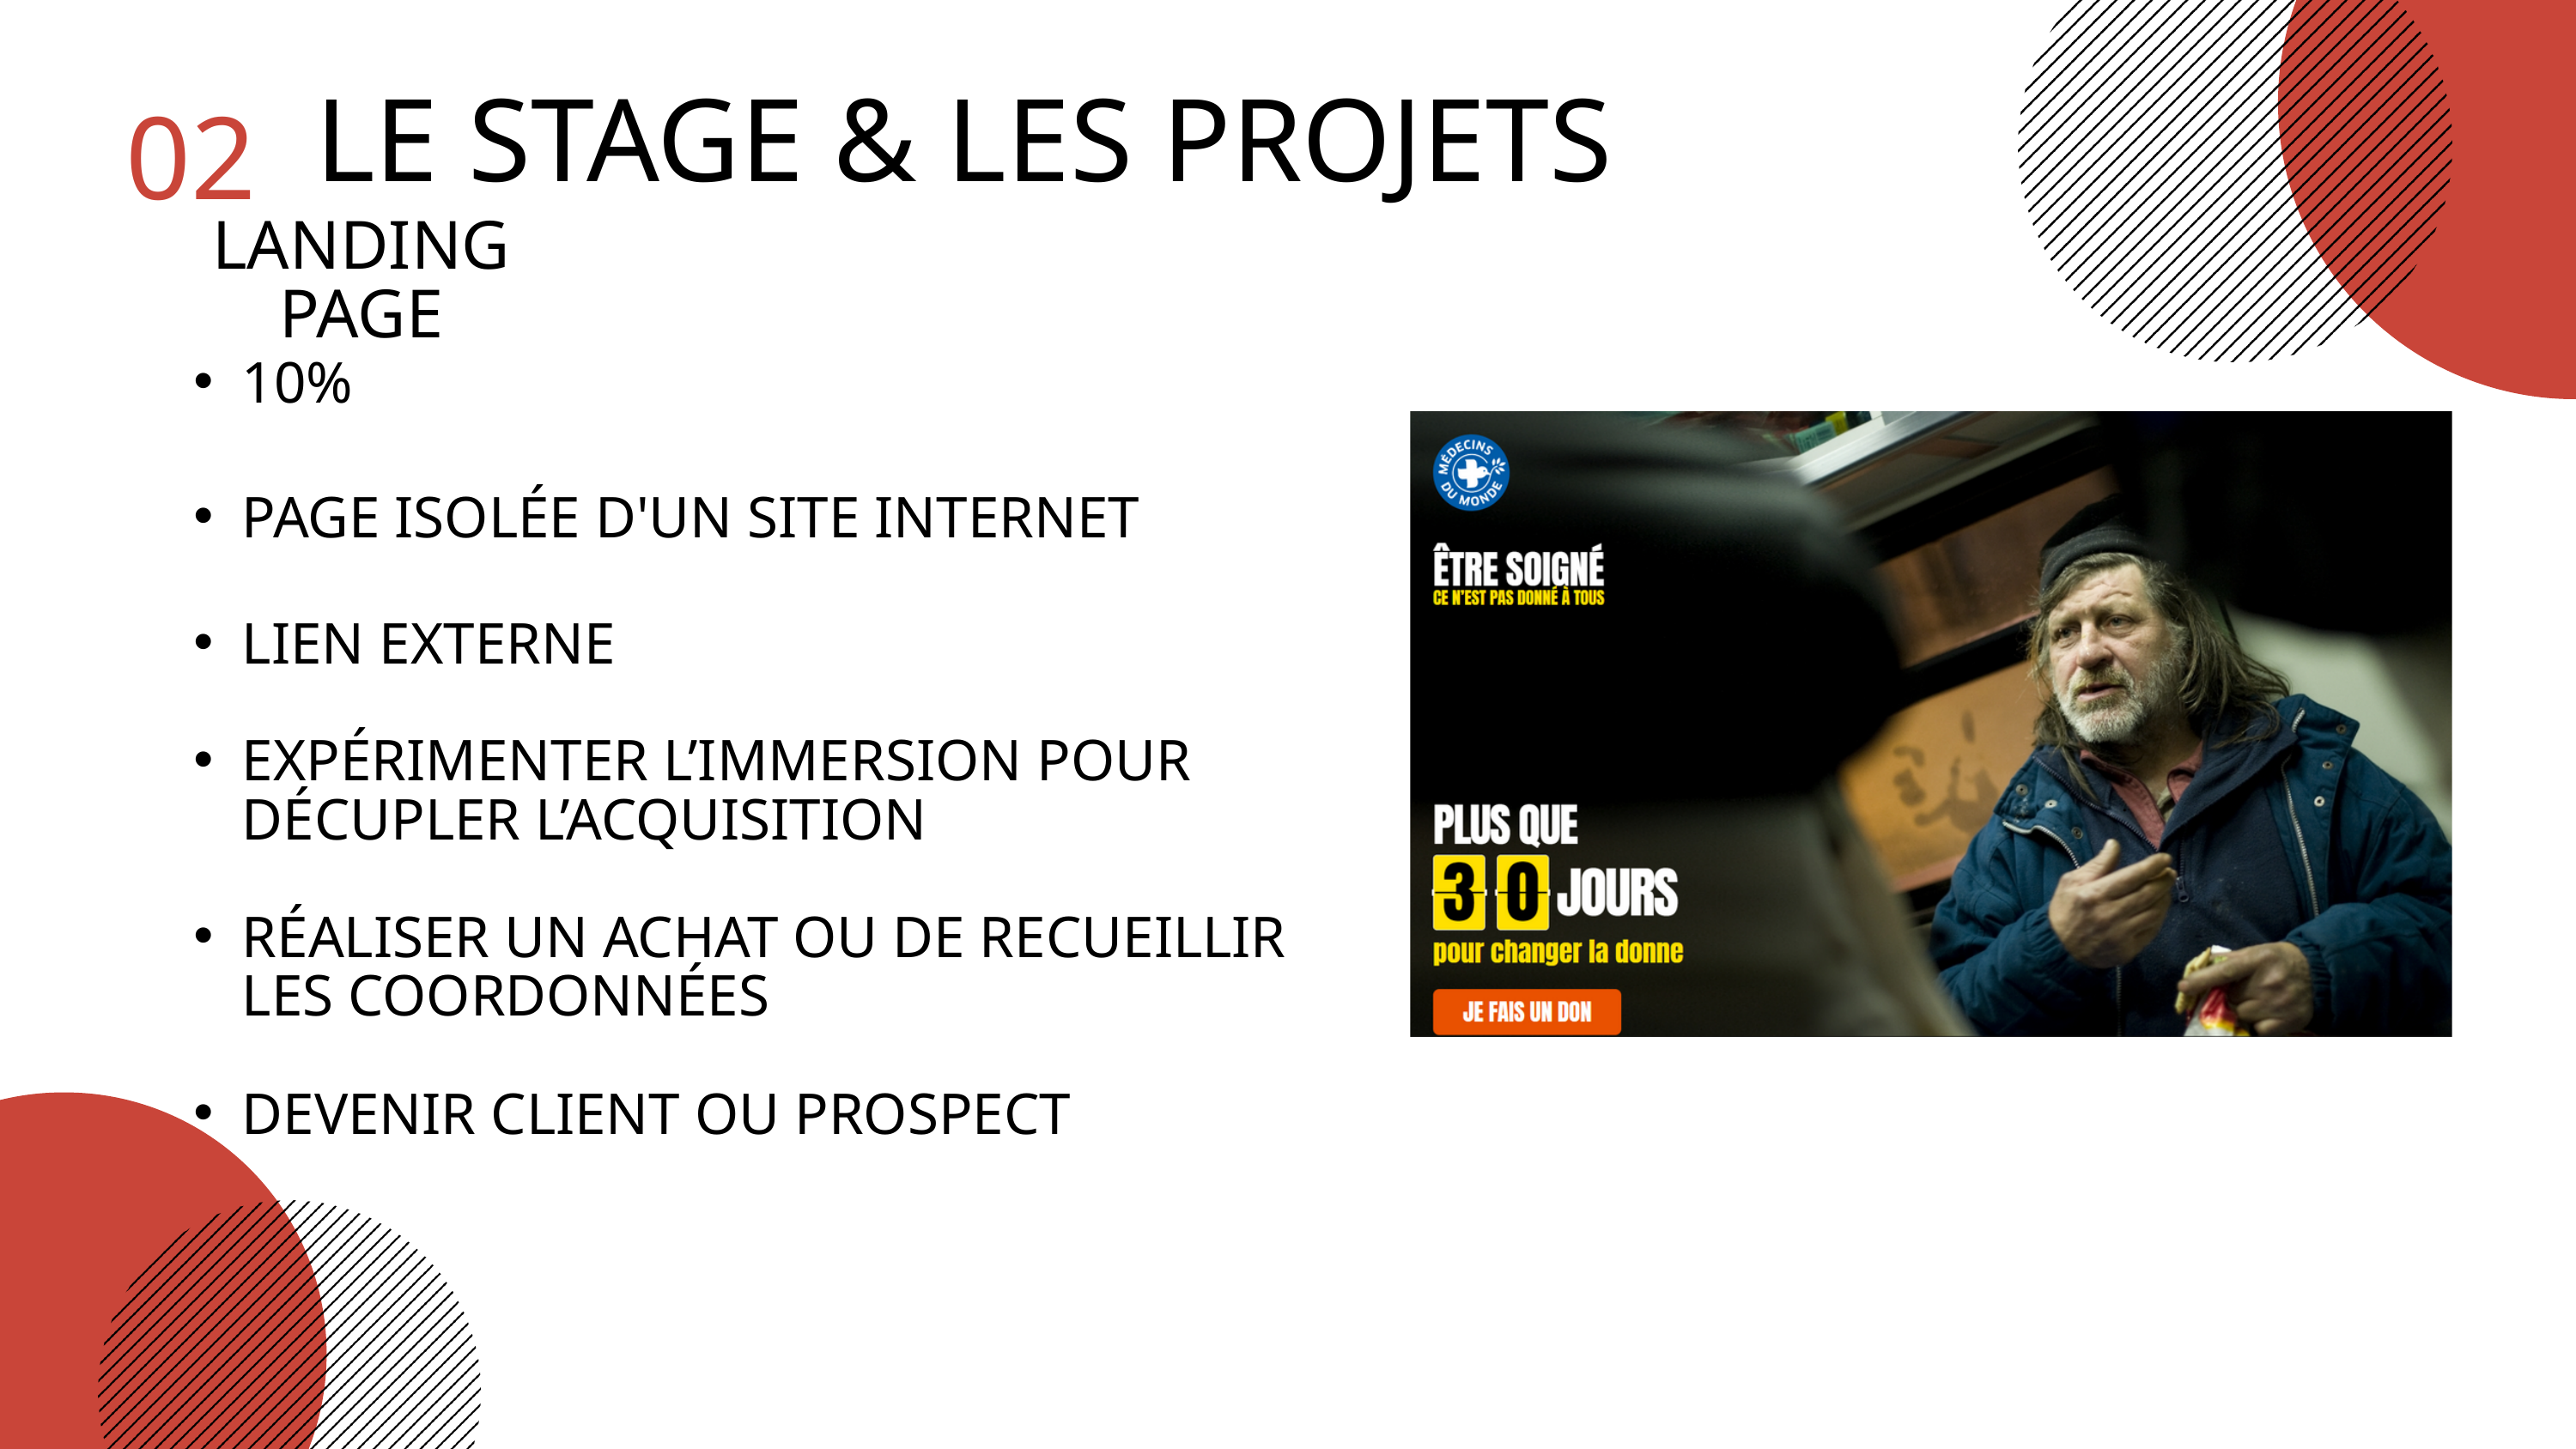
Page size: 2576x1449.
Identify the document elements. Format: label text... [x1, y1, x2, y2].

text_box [2279, 0, 2576, 400]
picture [1410, 411, 2452, 1038]
text_box LANDING PAGE [130, 223, 593, 352]
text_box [97, 76, 1768, 214]
picture [2018, 0, 2452, 362]
picture [97, 1199, 481, 1449]
text_box 10% PAGE ISOLÉE D'UN SITE INTERNET LIEN EXTERNE EXPÉRIMENTER L’IMMERSION POUR DÉCUPLER L’ACQUISITION RÉALISER UN ACHAT OU DE RECUEILLIR LES COORDONNÉES DEVENIR CLIENT OU PROSPECT [144, 346, 1302, 1146]
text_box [0, 1092, 326, 1449]
